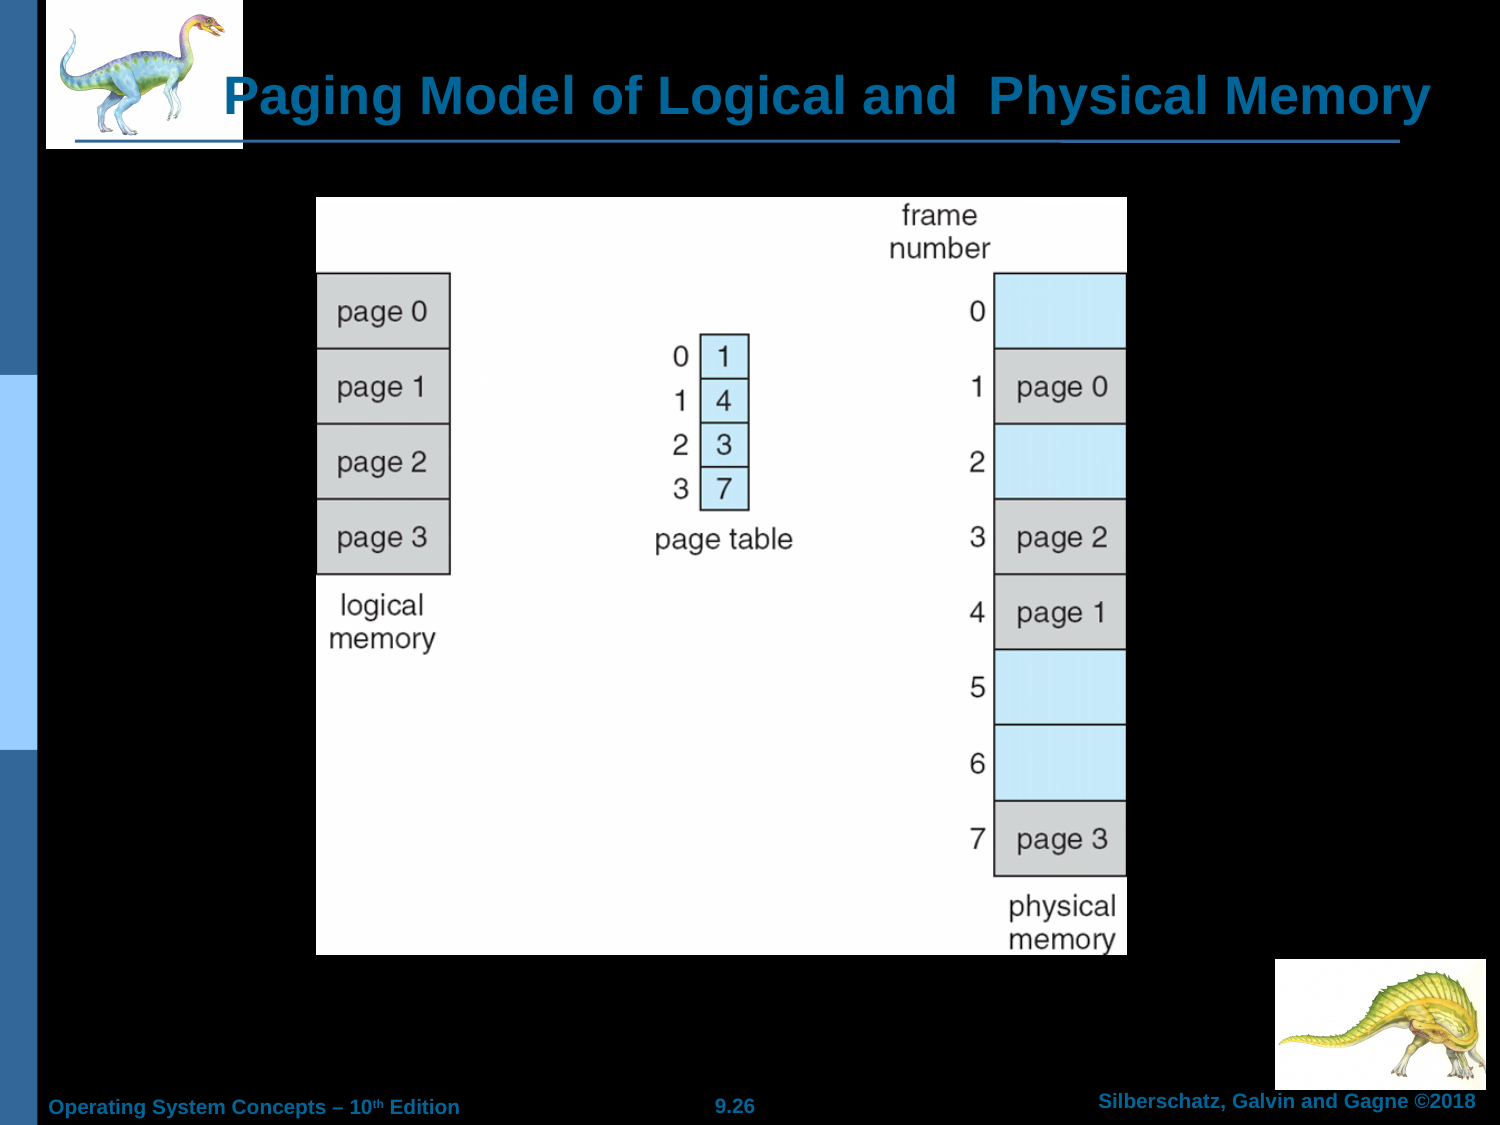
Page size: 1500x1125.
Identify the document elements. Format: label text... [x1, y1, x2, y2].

title Paging Model of Logical and Physical Memory [153, 27, 1500, 134]
picture [1275, 959, 1486, 1090]
picture [316, 197, 1127, 955]
picture [46, 0, 243, 149]
